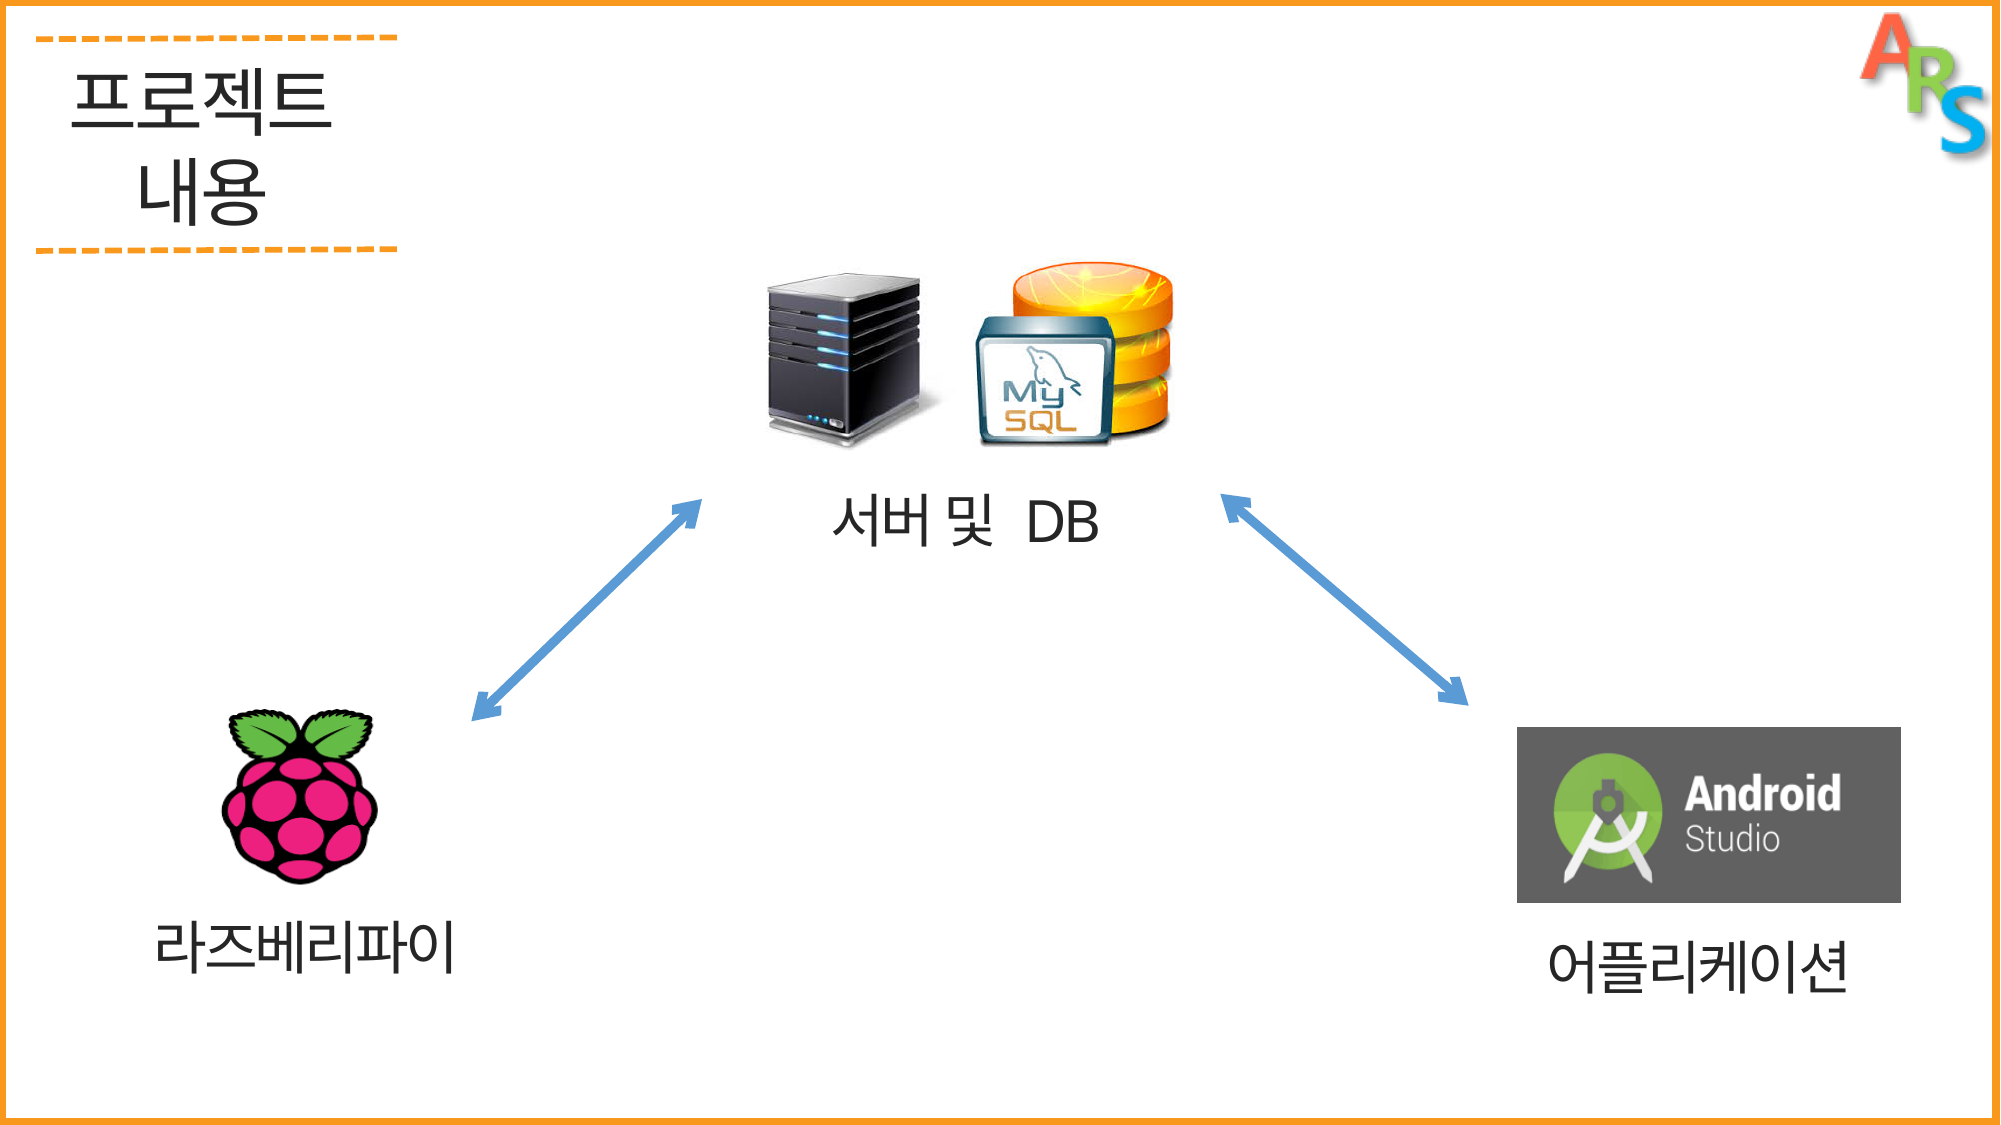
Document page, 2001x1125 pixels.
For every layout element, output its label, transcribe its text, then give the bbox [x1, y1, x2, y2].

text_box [749, 258, 1180, 563]
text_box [1517, 727, 1901, 1009]
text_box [1220, 493, 1469, 706]
text_box 프로젝트 내용 [9, 48, 395, 244]
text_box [103, 709, 510, 989]
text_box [471, 498, 703, 722]
